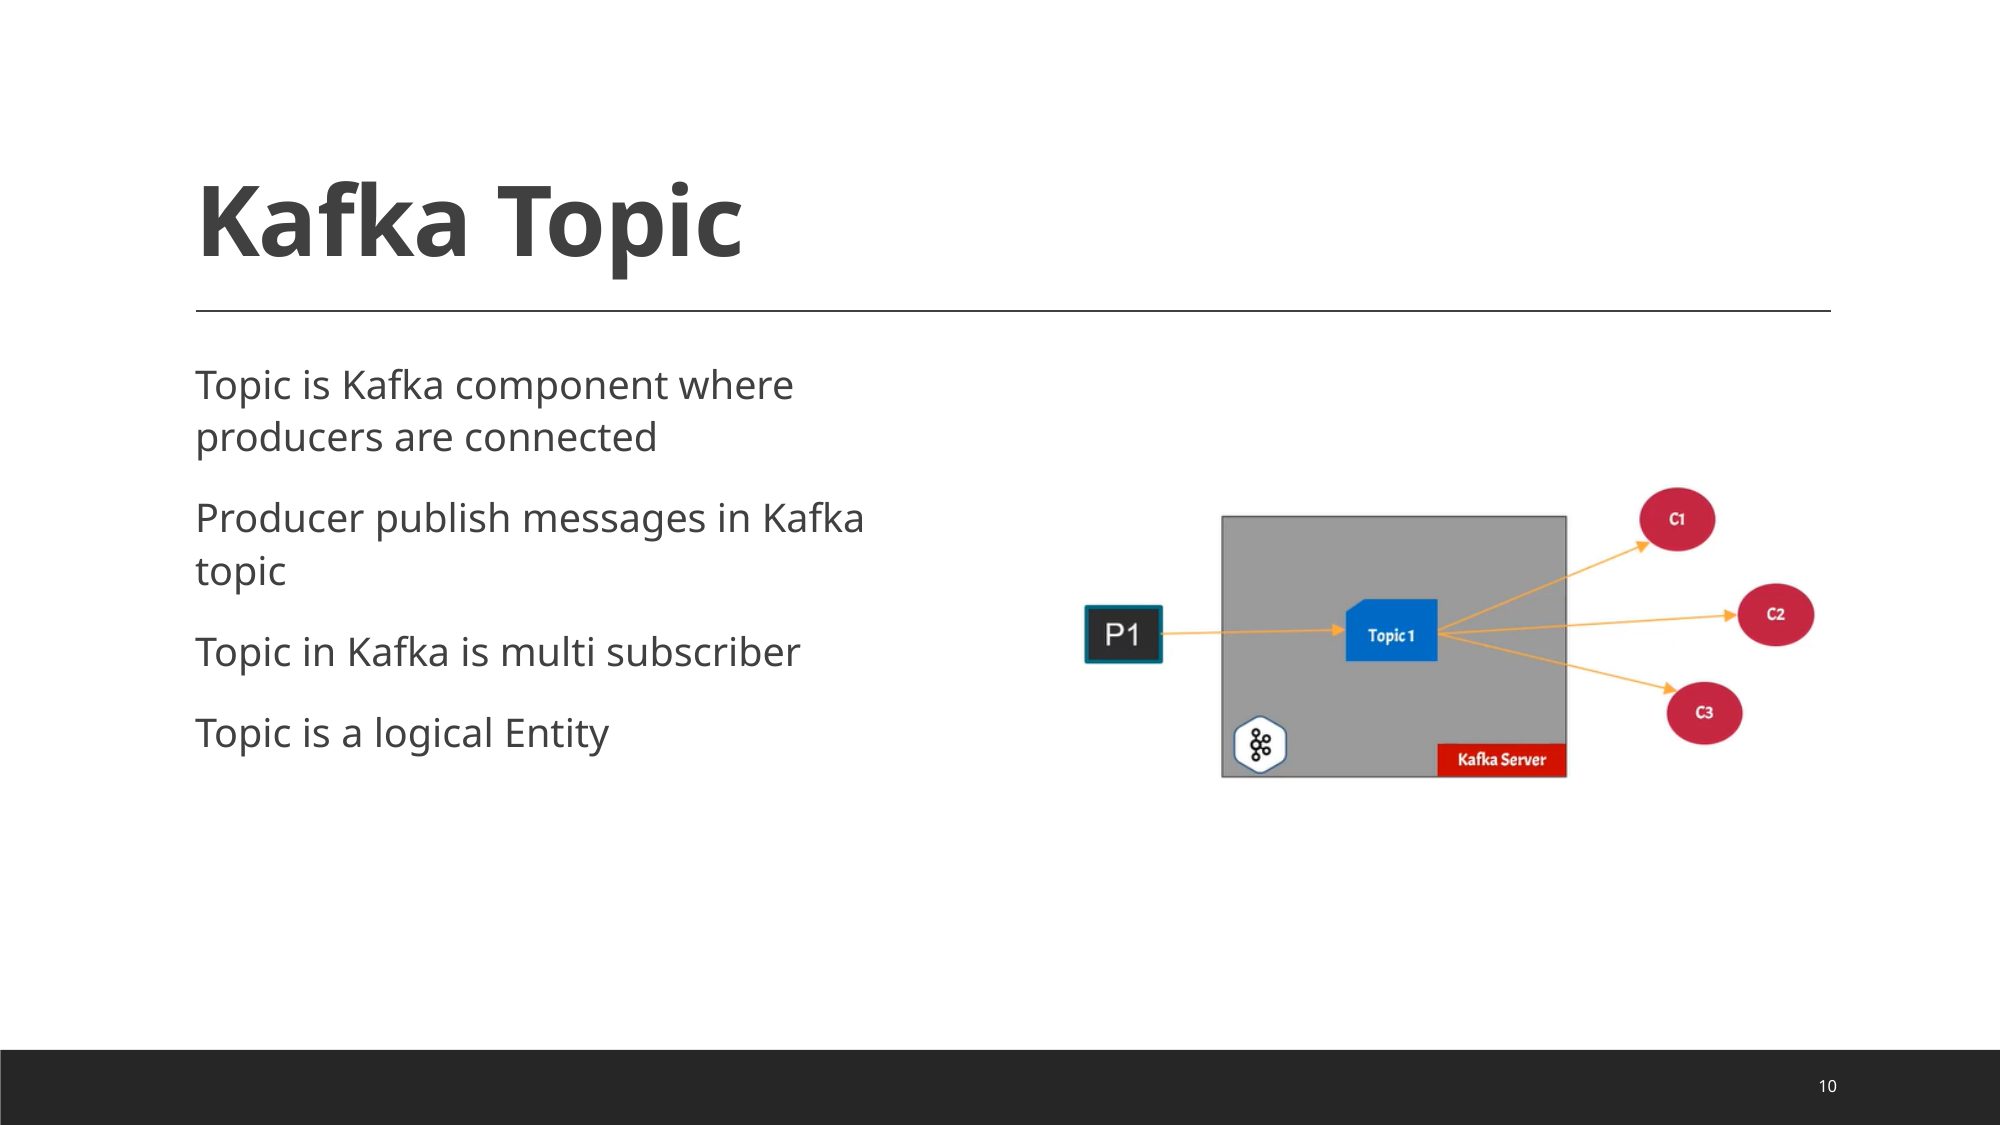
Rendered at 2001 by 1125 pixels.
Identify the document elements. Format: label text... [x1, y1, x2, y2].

list Topic is Kafka component where producers are connected Producer publish messages in Kafka topic Topic in Kafka is multi subscriber Topic is a logical Entity [180, 347, 942, 963]
slide_number 10 [1803, 1057, 1932, 1118]
title Kafka Topic [180, 47, 1830, 285]
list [1068, 458, 1831, 852]
